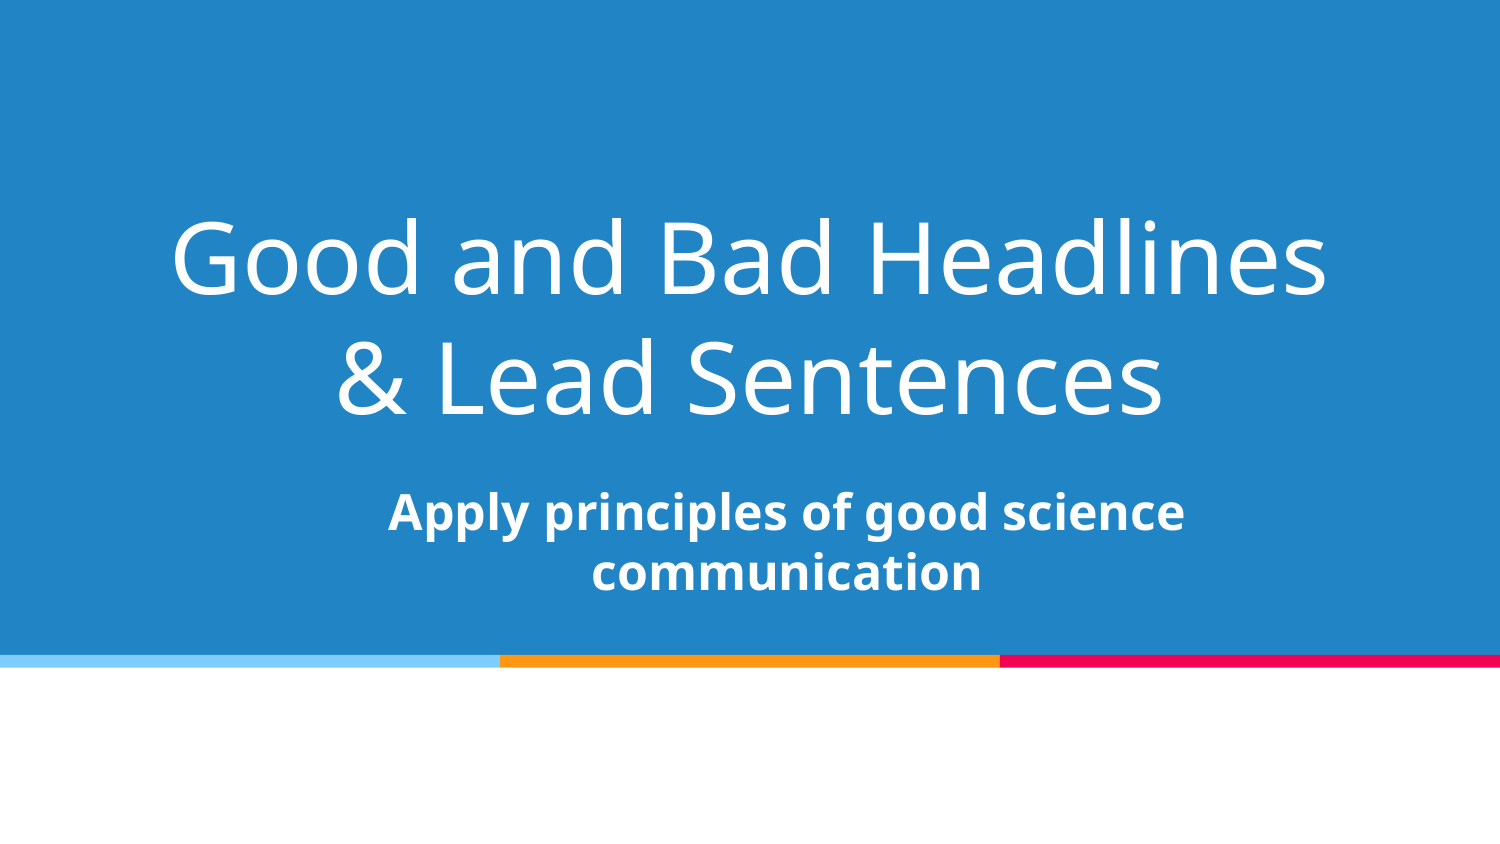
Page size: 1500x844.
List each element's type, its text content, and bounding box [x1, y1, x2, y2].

subtitle Apply principles of good science communication [112, 465, 1388, 595]
title Good and Bad Headlines & Lead Sentences [112, 259, 1388, 450]
